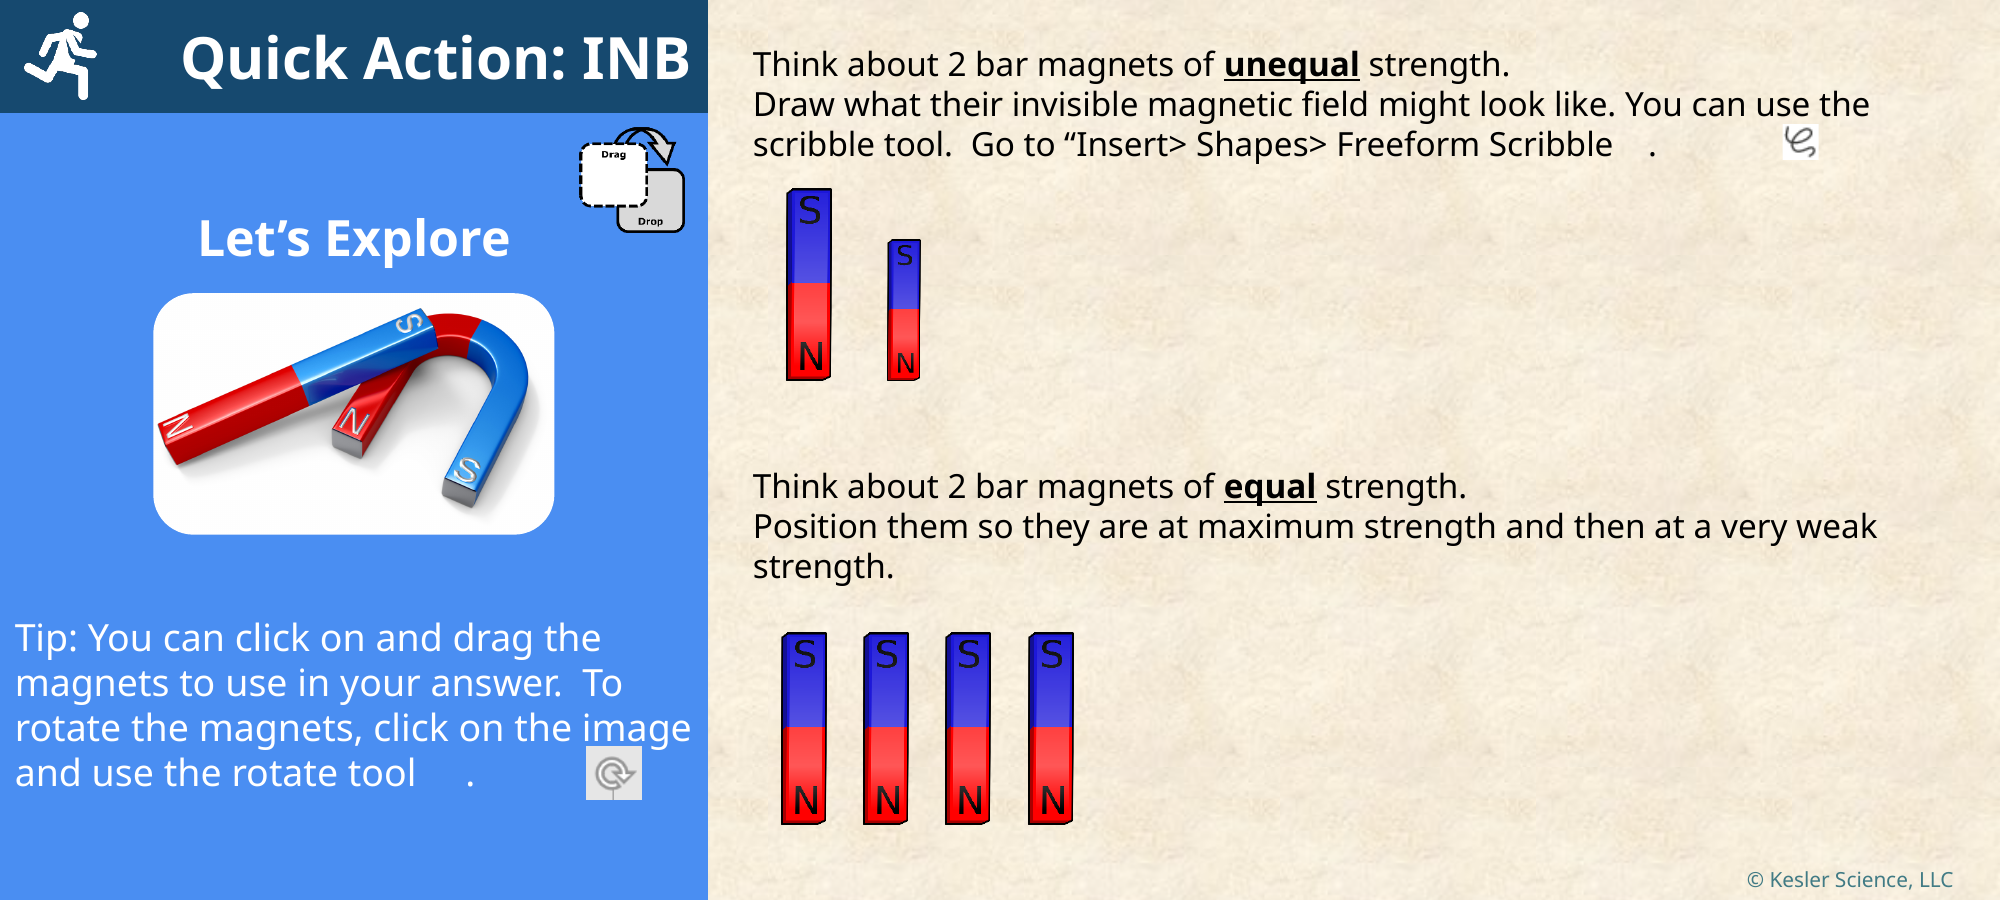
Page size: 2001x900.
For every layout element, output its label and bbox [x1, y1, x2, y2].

picture [1782, 124, 1819, 160]
picture [755, 632, 1099, 825]
picture [760, 188, 857, 381]
picture [153, 293, 555, 535]
picture [586, 746, 642, 800]
picture [868, 239, 939, 381]
picture [16, 12, 104, 100]
picture [579, 127, 685, 233]
